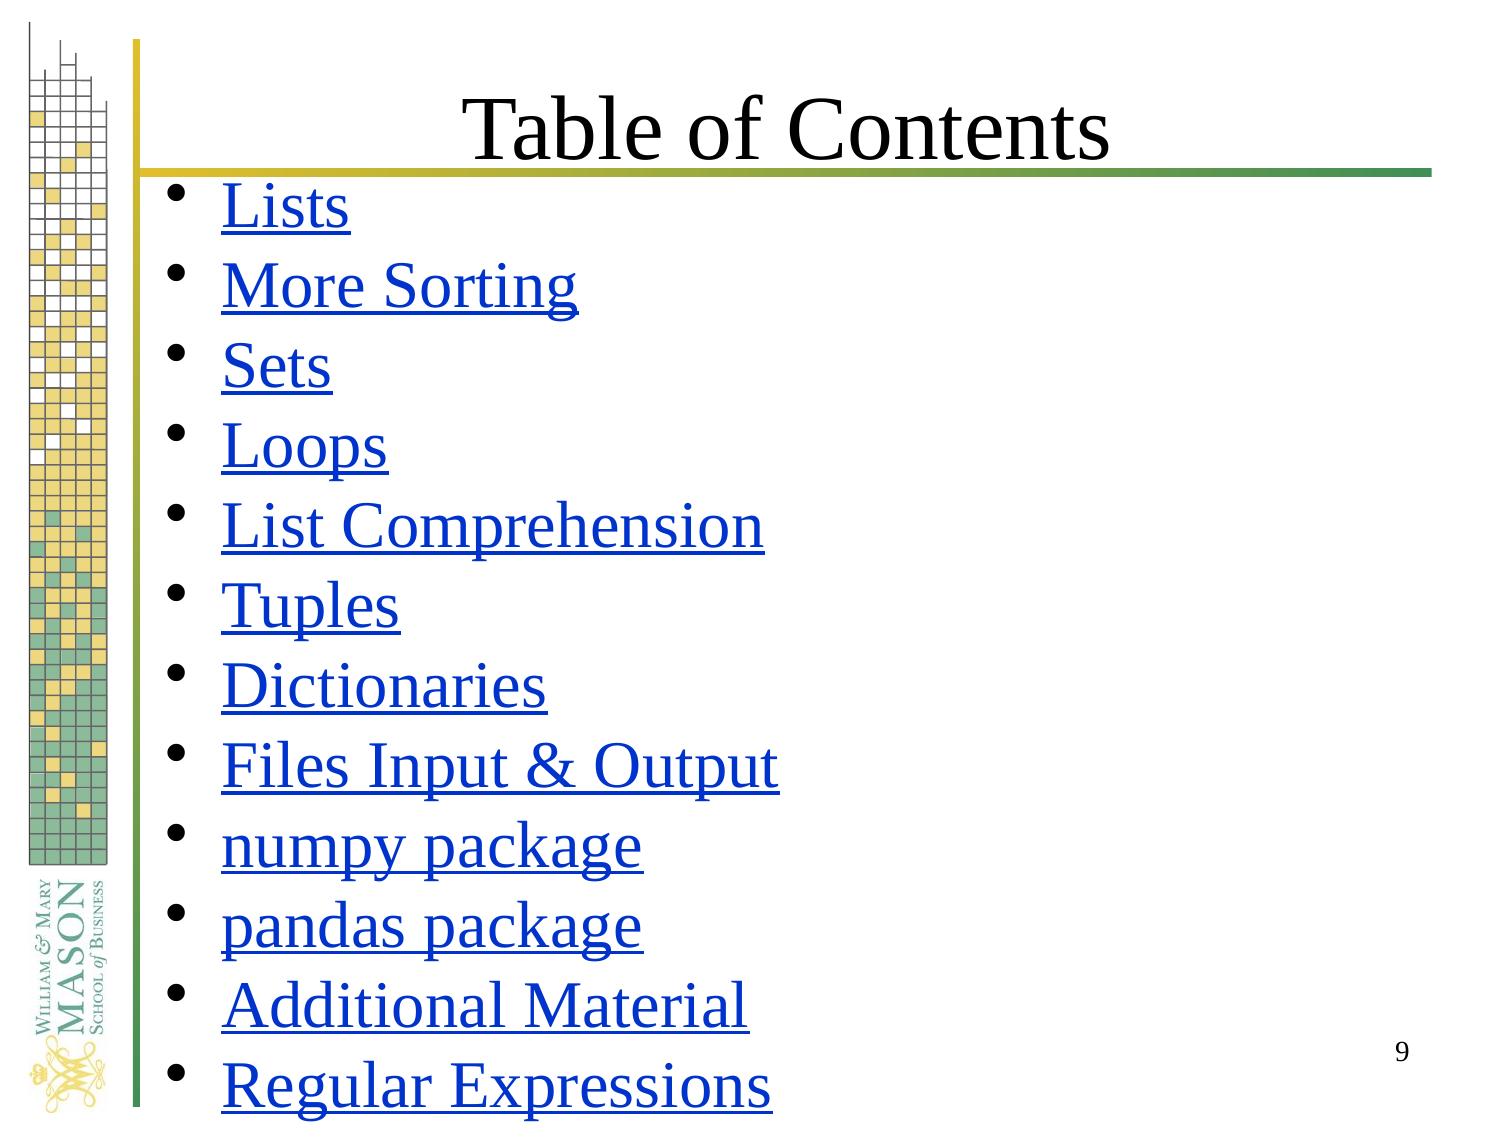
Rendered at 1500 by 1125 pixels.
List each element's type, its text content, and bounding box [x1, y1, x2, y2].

slide_number 9 [1048, 1024, 1426, 1103]
list Lists More Sorting Sets Loops List Comprehension Tuples Dictionaries Files Input & Output numpy package pandas package Additional Material Regular Expressions [150, 153, 1425, 921]
table_cell != [29, 879, 107, 1113]
title Table of Contents [150, 45, 1425, 153]
